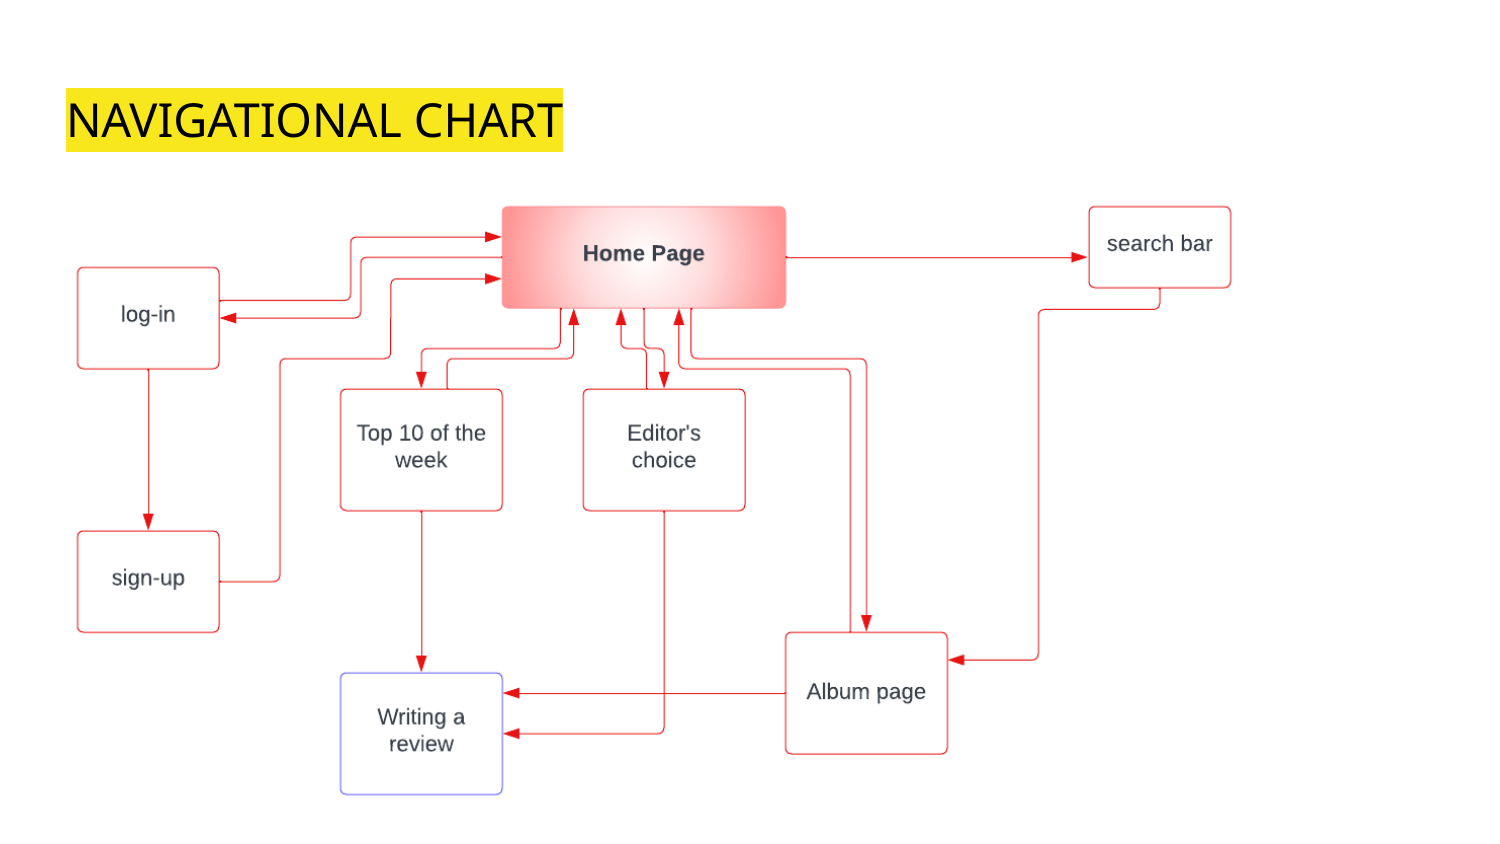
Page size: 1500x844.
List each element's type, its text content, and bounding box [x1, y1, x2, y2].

title NAVIGATIONAL CHART [51, 72, 1449, 167]
picture [36, 166, 1271, 835]
